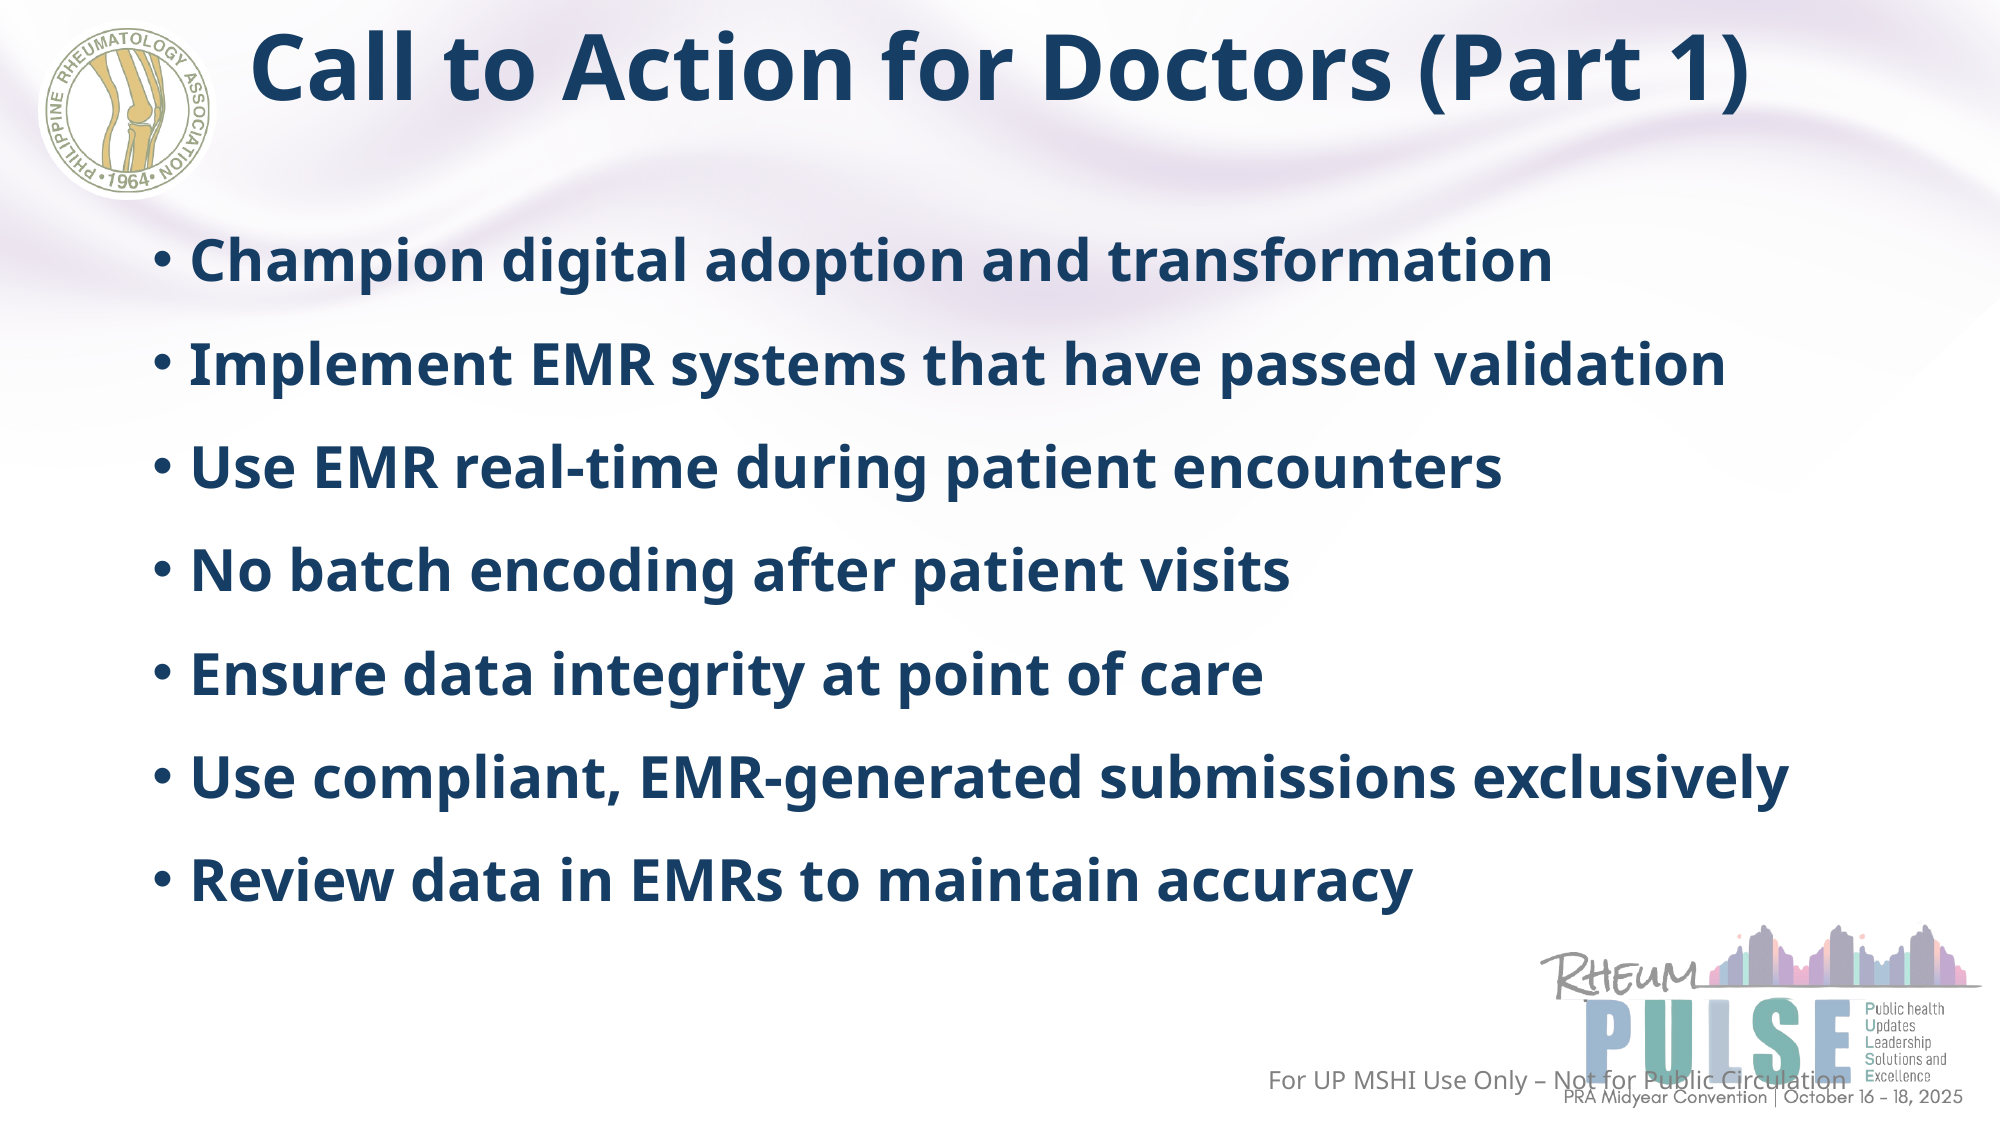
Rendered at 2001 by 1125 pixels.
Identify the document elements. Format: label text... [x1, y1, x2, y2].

list Champion digital adoption and transformation Implement EMR systems that have passed validation Use EMR real-time during patient encounters No batch encoding after patient visits Ensure data integrity at point of care Use compliant, EMR-generated submissions exclusively Review data in EMRs to maintain accuracy [137, 215, 1863, 1043]
title Call to Action for Doctors (Part 1) [0, 0, 2000, 142]
